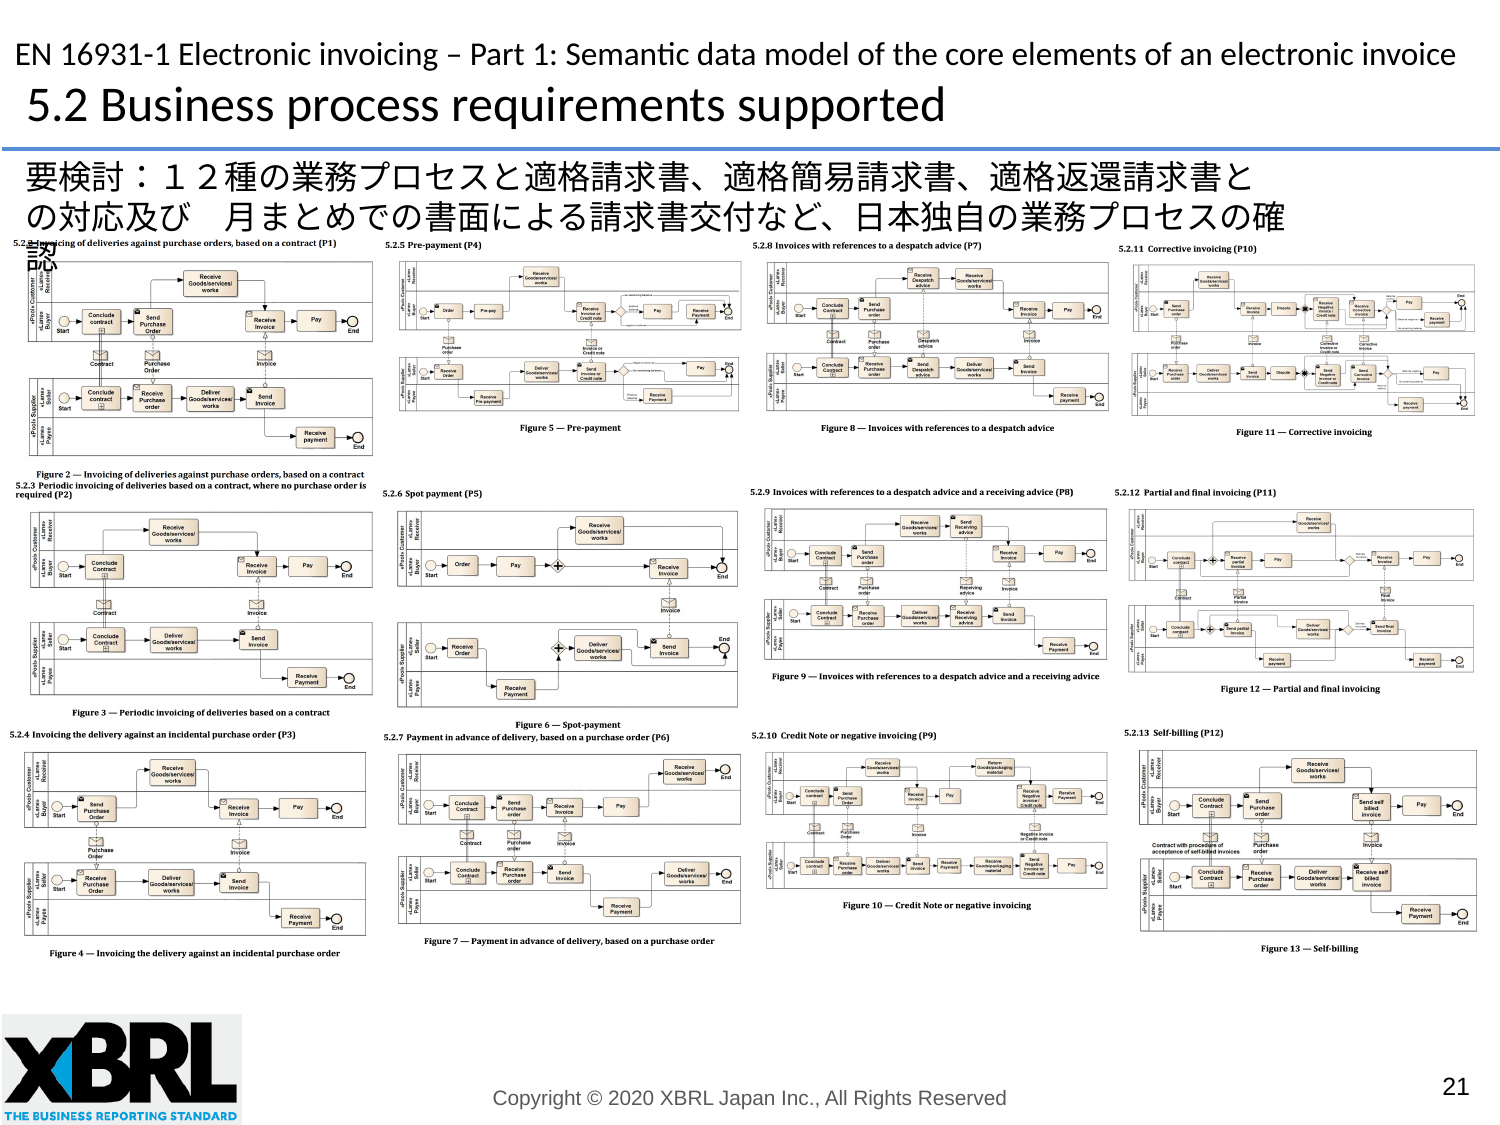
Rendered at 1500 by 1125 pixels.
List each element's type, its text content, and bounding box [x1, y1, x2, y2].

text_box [7, 237, 1480, 960]
text_box EN 16931-1 Electronic invoicing – Part 1: Semantic data model of the core elements of an electronic invoice 5.2 Business process requirements supported [0, 24, 1499, 140]
picture [1, 1014, 243, 1125]
text_box 要検討：１２種の業務プロセスと適格請求書、適格簡易請求書、適格返還請求書との対応及び 月まとめでの書面による請求書交付など、日本独自の業務プロセスの確認 [10, 148, 1303, 235]
